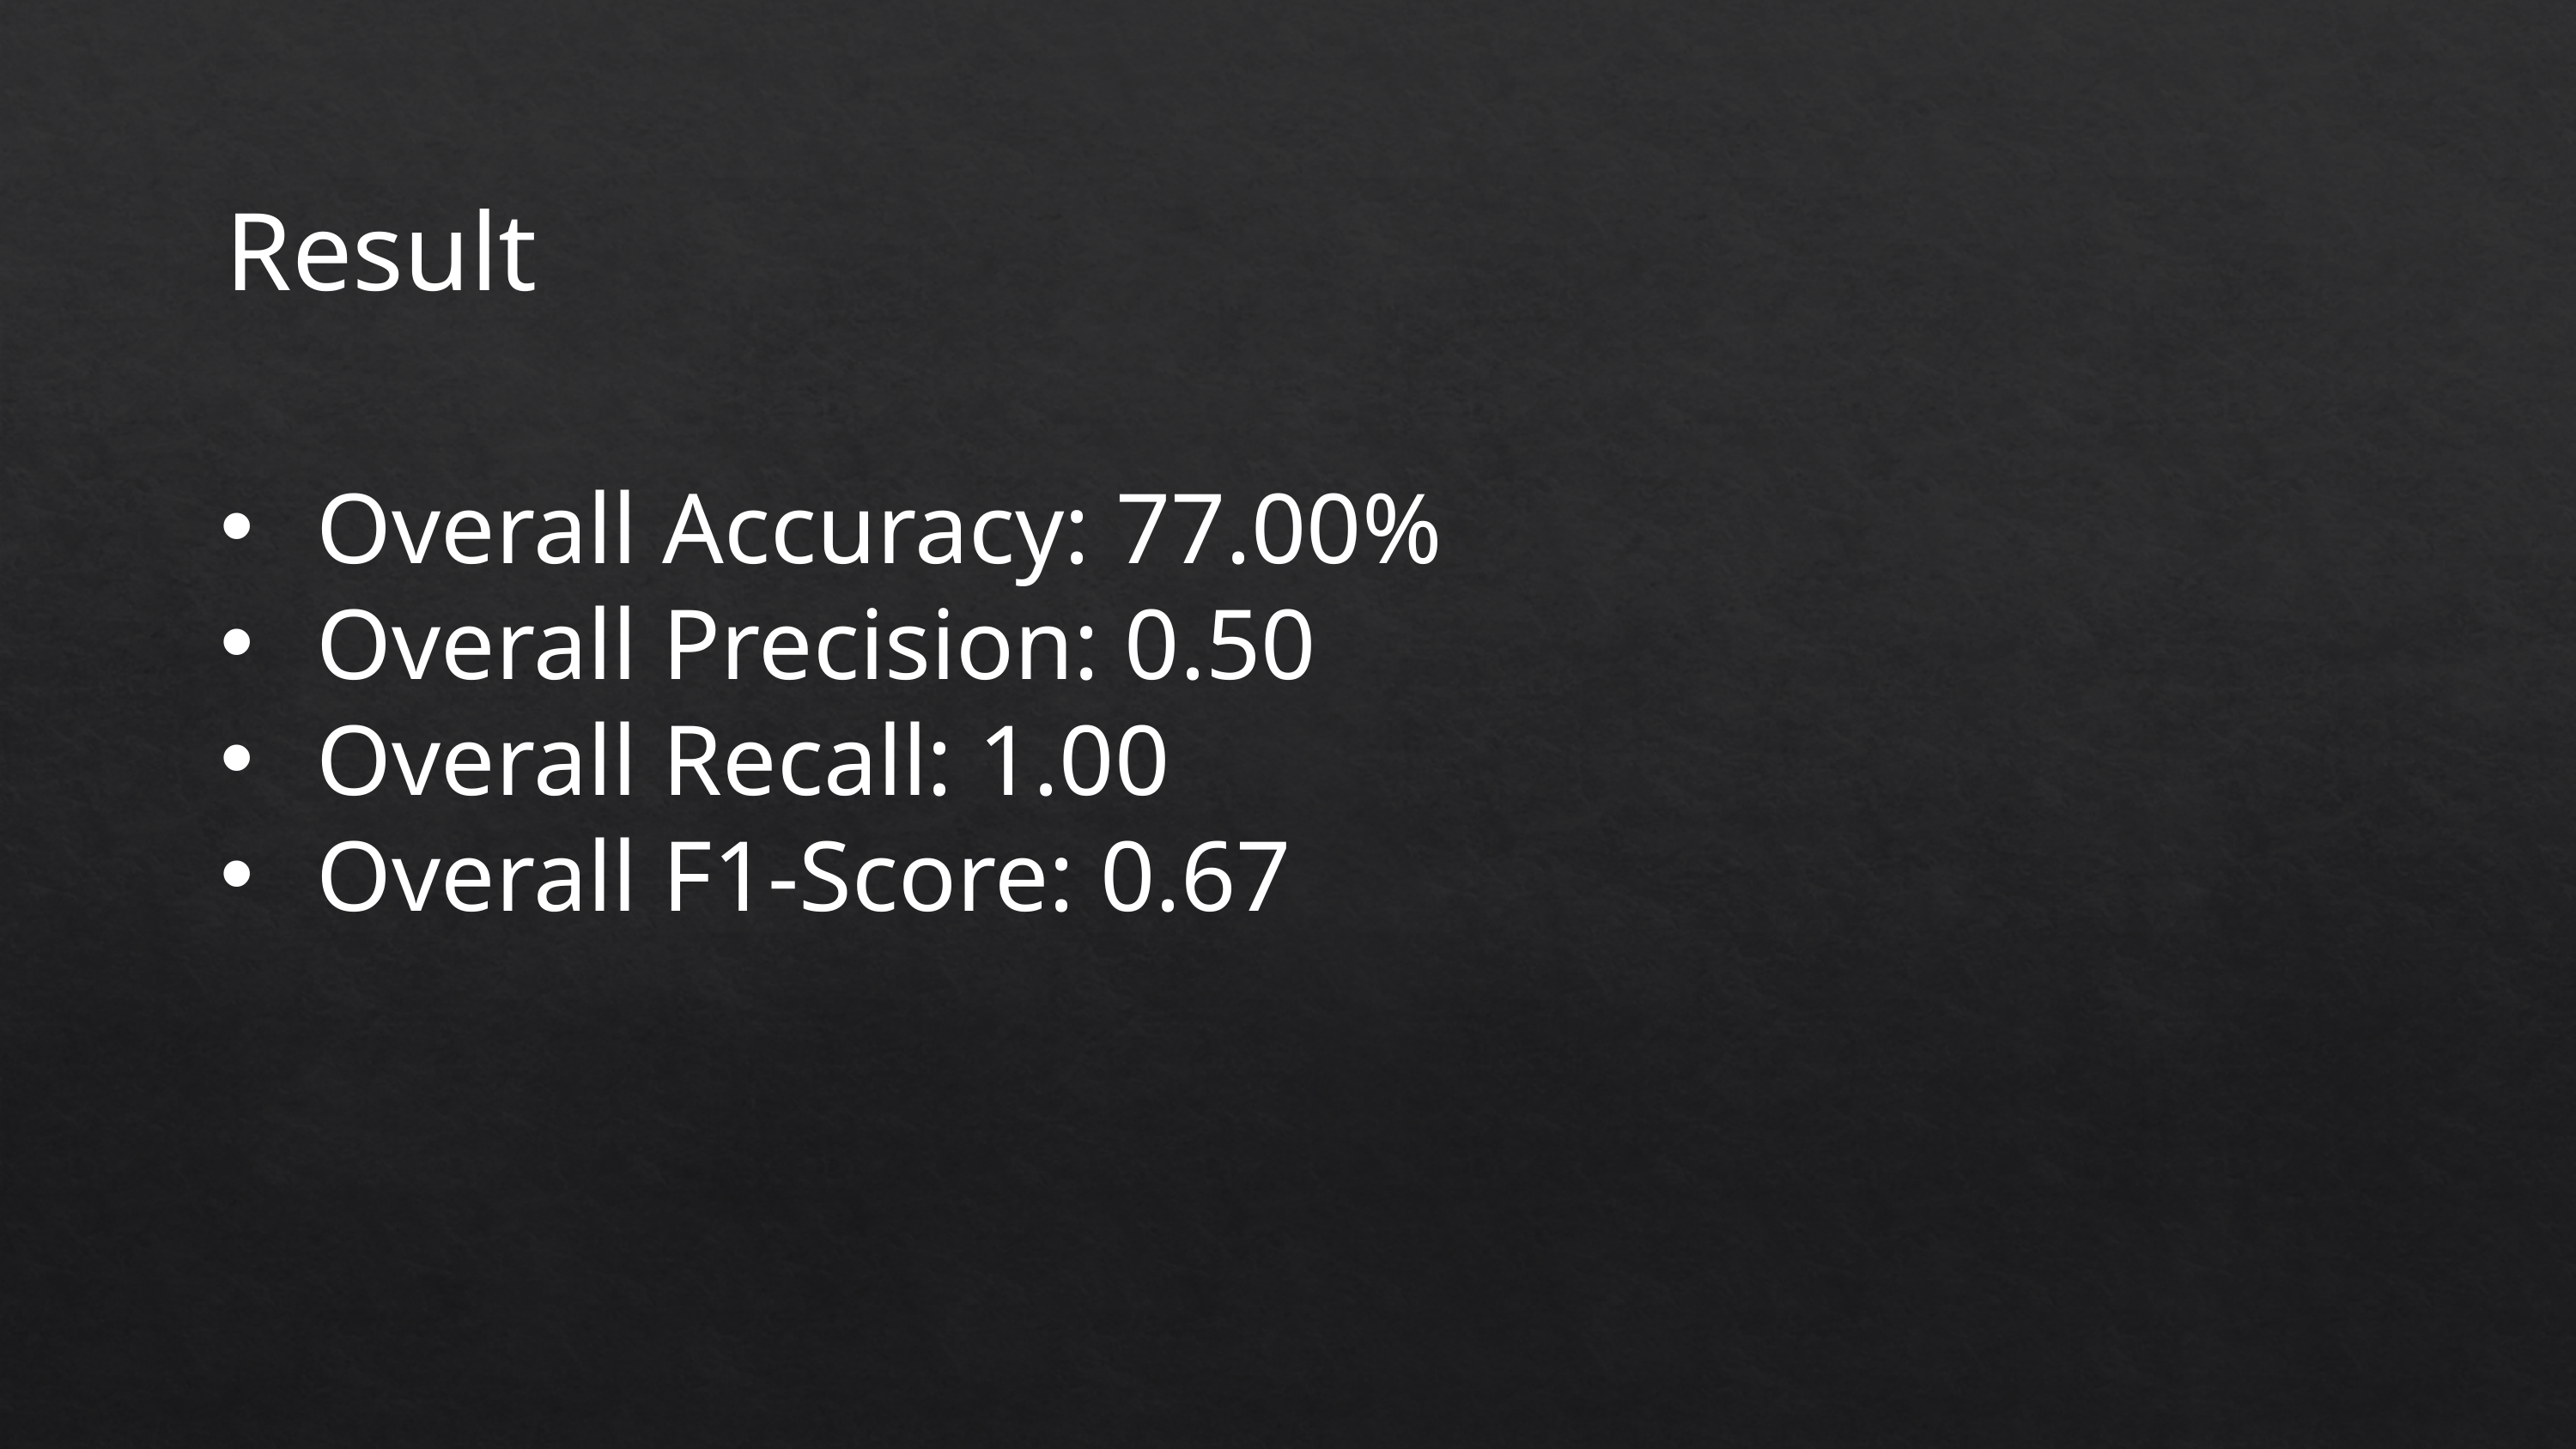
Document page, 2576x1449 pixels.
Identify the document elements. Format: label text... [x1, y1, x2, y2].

text_box Overall Accuracy: 77.00% Overall Precision: 0.50 Overall Recall: 1.00 Overall F1-Score: 0.67 [207, 460, 2155, 937]
text_box Result [212, 176, 2282, 318]
